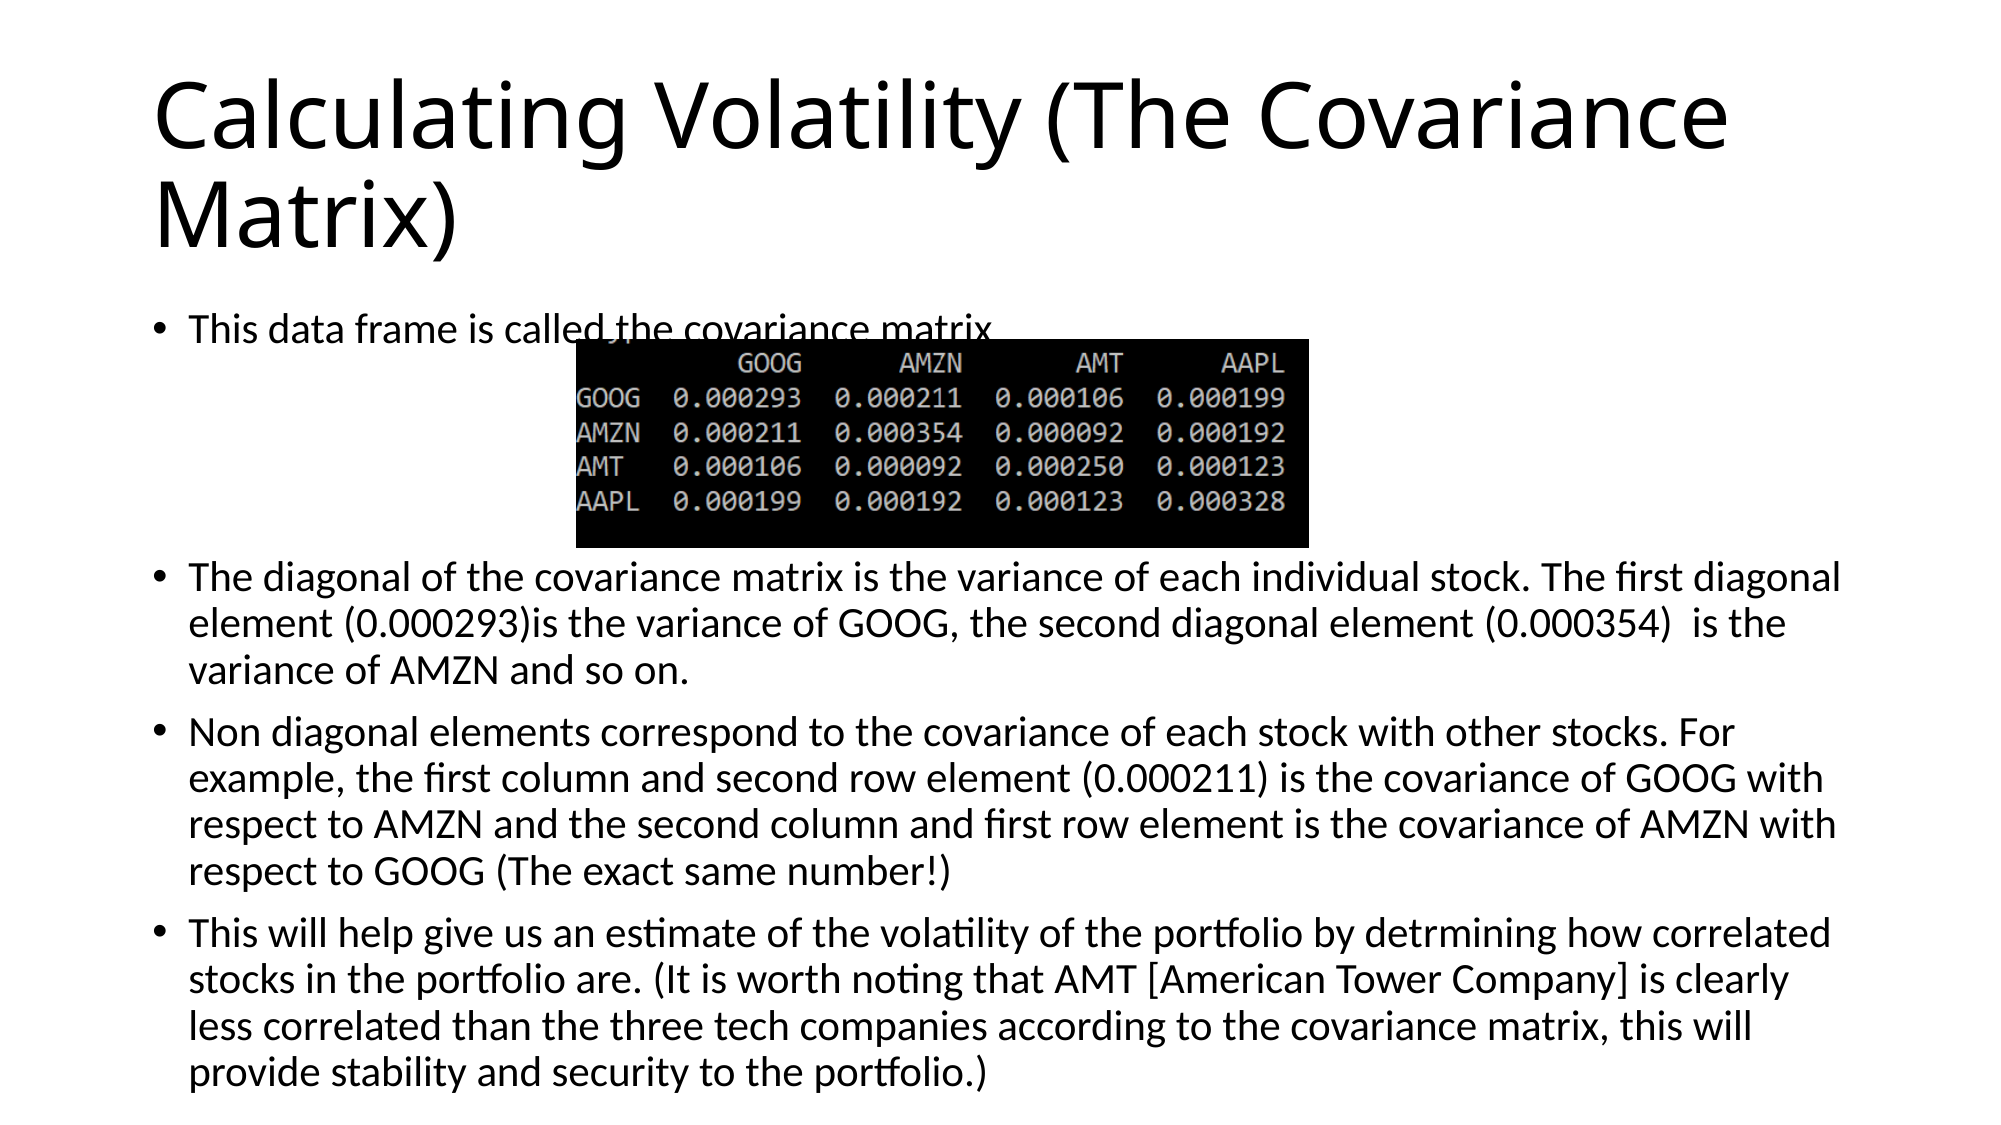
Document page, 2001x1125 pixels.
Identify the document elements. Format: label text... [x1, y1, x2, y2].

list This data frame is called the covariance matrix The diagonal of the covariance matrix is the variance of each individual stock. The first diagonal element (0.000293)is the variance of GOOG, the second diagonal element (0.000354) is the variance of AMZN and so on. Non diagonal elements correspond to the covariance of each stock with other stocks. For example, the first column and second row element (0.000211) is the covariance of GOOG with respect to AMZN and the second column and first row element is the covariance of AMZN with respect to GOOG (The exact same number!) This will help give us an estimate of the volatility of the portfolio by detrmining how correlated stocks in the portfolio are. (It is worth noting that AMT [American Tower Company] is clearly less correlated than the three tech companies according to the covariance matrix, this will provide stability and security to the portfolio.) [137, 299, 1863, 1112]
picture [576, 339, 1309, 548]
title Calculating Volatility (The Covariance Matrix) [137, 59, 1863, 278]
